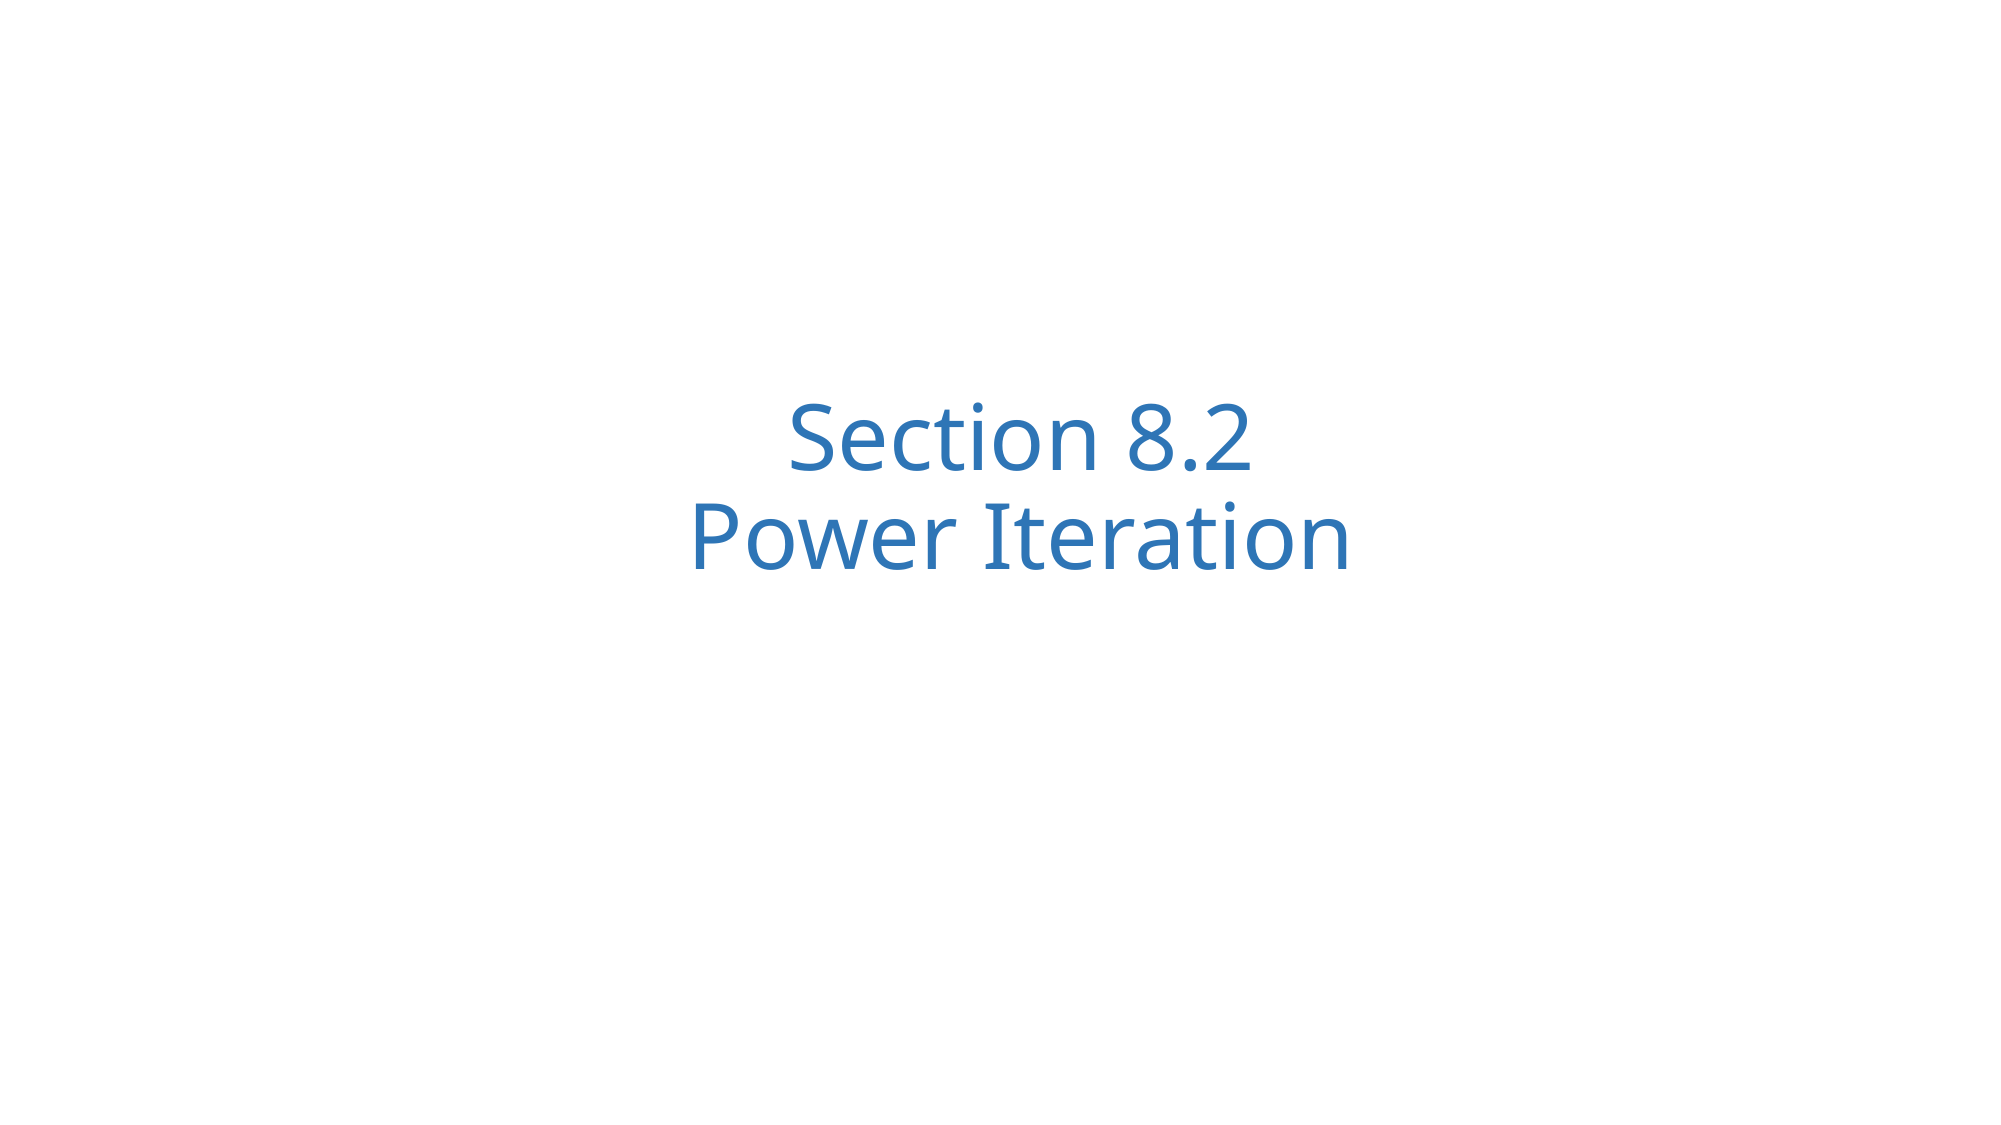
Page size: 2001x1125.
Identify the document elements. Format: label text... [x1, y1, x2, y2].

title Section 8.2 Power Iteration [158, 307, 1884, 674]
